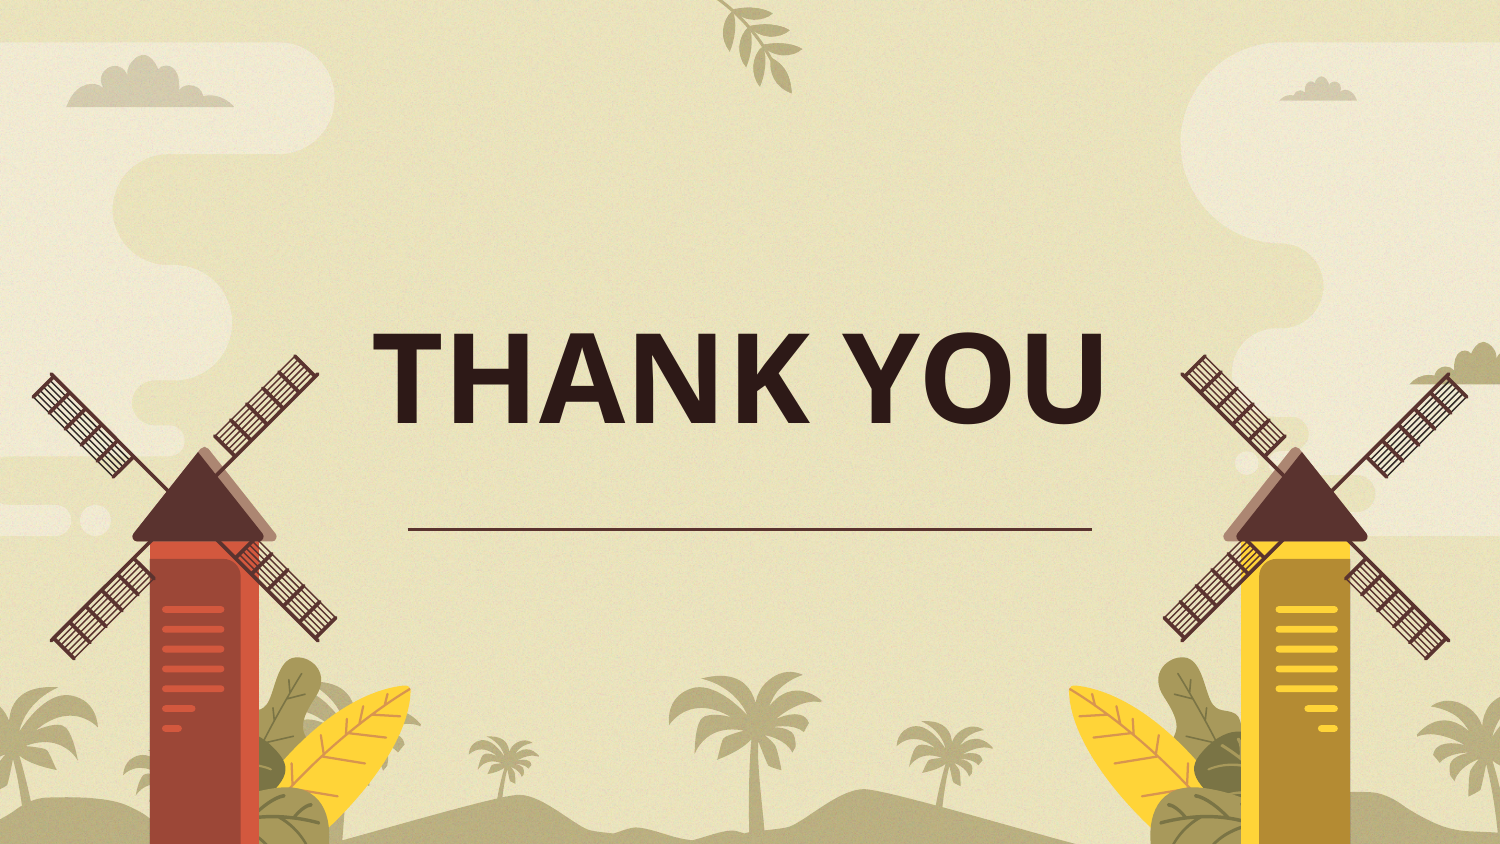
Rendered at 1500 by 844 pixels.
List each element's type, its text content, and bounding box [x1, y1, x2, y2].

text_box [1067, 353, 1470, 844]
title THANK YOU [334, 224, 1150, 524]
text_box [30, 353, 412, 844]
